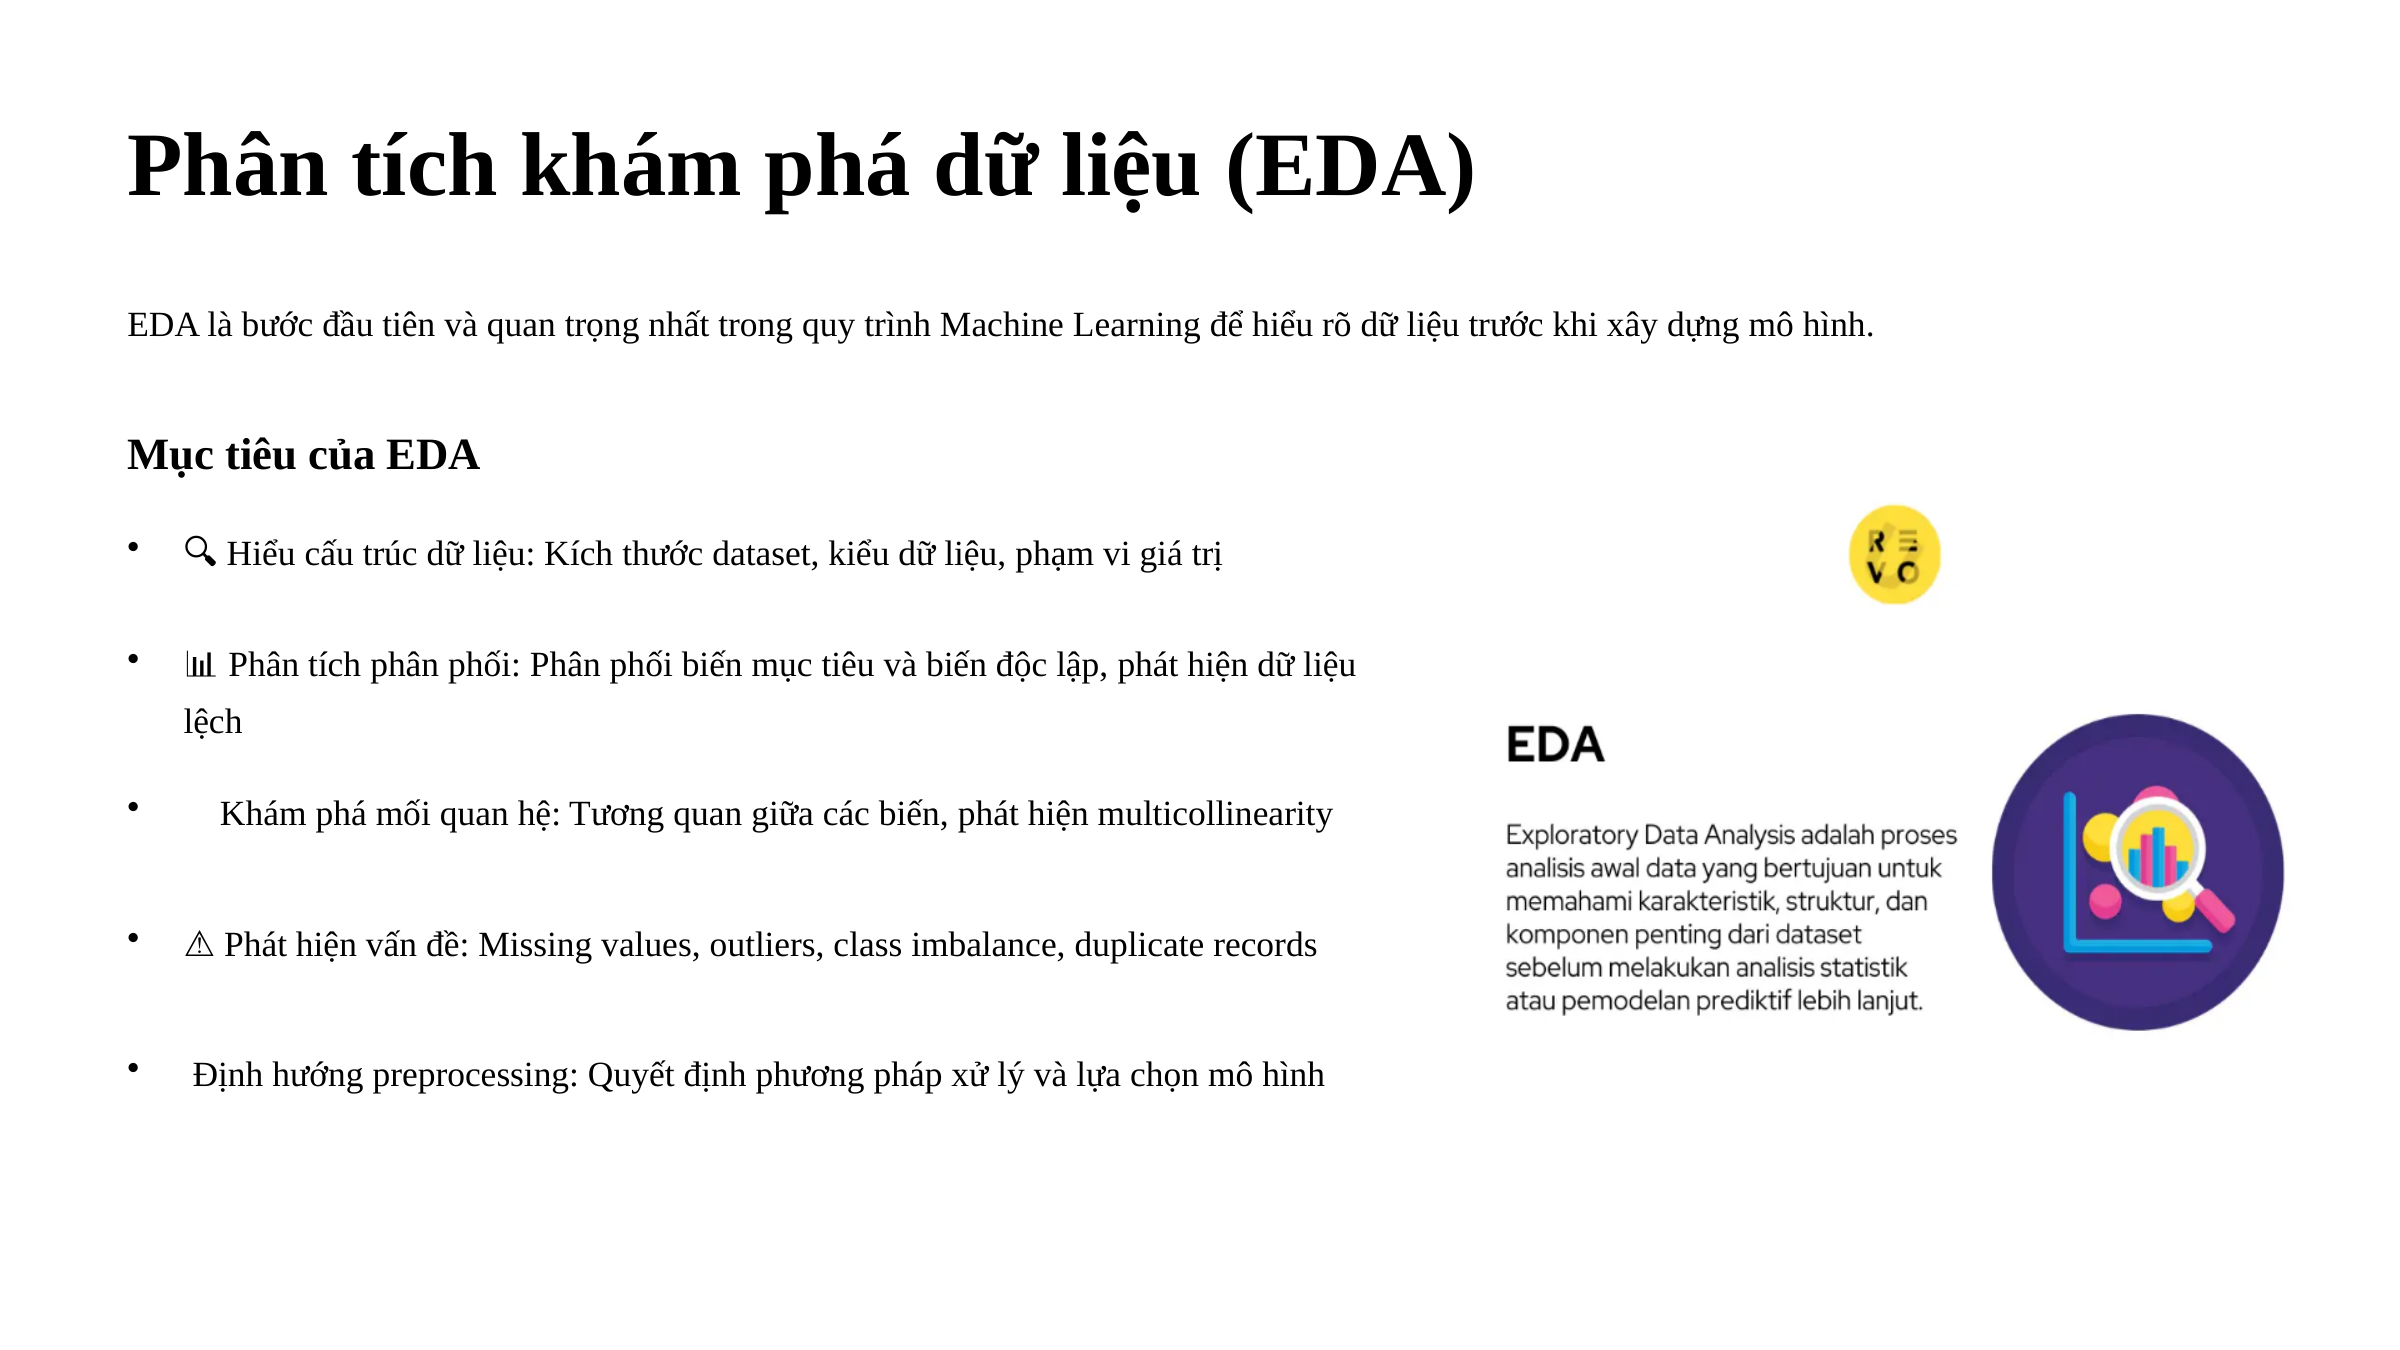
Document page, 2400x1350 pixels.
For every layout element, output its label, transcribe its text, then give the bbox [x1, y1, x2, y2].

text_box 🛠️ Định hướng preprocessing: Quyết định phương pháp xử lý và lựa chọn mô hình [127, 1036, 1379, 1154]
text_box 📊 Phân tích phân phối: Phân phối biến mục tiêu và biến độc lập, phát hiện dữ liệu lệch [127, 626, 1379, 732]
picture [1445, 468, 2326, 1154]
text_box ⚠️ Phát hiện vấn đề: Missing values, outliers, class imbalance, duplicate records [127, 905, 1379, 1024]
text_box Phân tích khám phá dữ liệu (EDA) [127, 99, 1974, 214]
text_box Mục tiêu của EDA [127, 421, 623, 479]
text_box 🔗 Khám phá mối quan hệ: Tương quan giữa các biến, phát hiện multicollinearity [127, 775, 1379, 894]
text_box 🔍 Hiểu cấu trúc dữ liệu: Kích thước dataset, kiểu dữ liệu, phạm vi giá trị [127, 515, 1379, 602]
text_box EDA là bước đầu tiên và quan trọng nhất trong quy trình Machine Learning để hiểu rõ dữ liệu trước khi xây dựng mô hình. [127, 286, 2273, 345]
